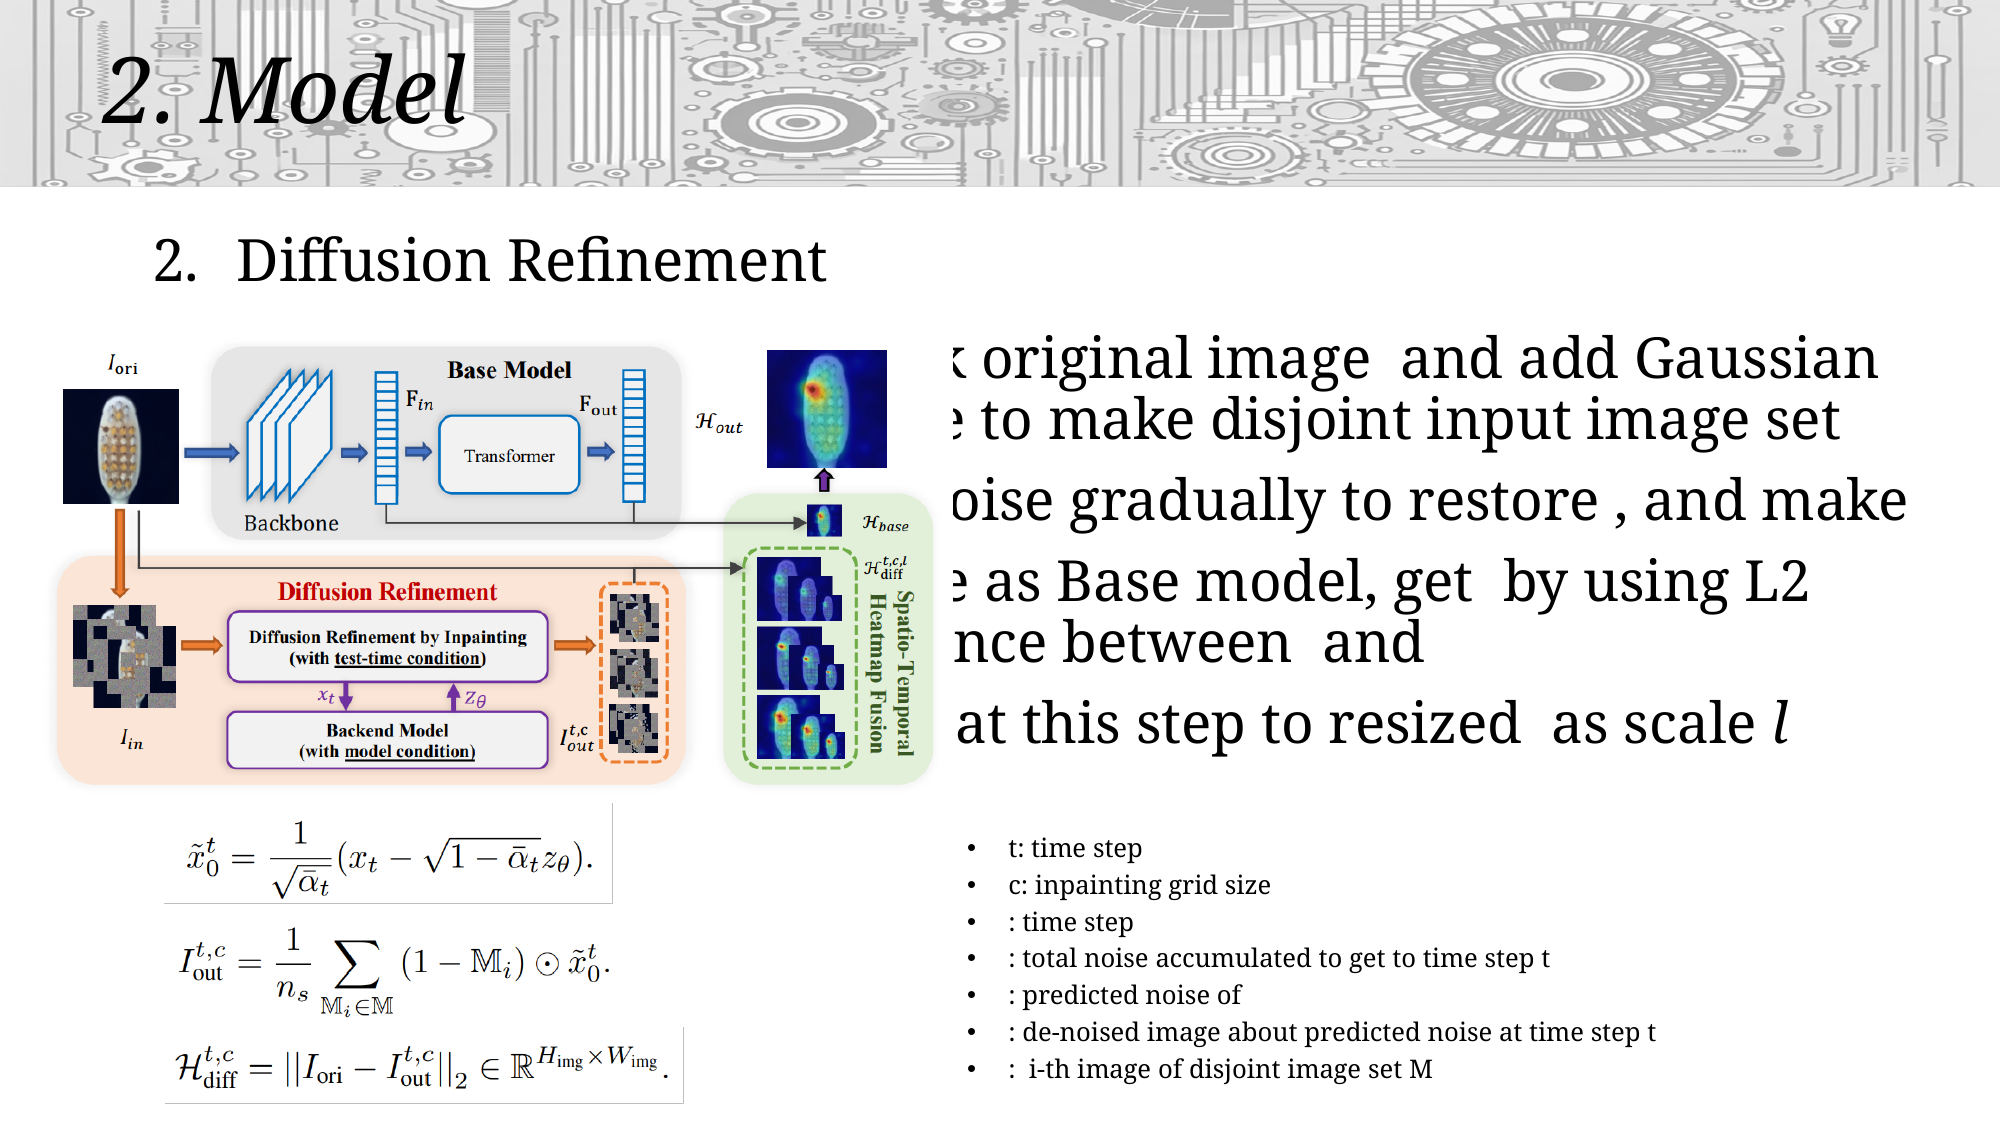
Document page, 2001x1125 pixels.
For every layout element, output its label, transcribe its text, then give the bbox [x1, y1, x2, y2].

picture [37, 331, 953, 794]
picture [164, 916, 684, 1104]
text_box [1814, 0, 2000, 188]
text_box [0, 0, 88, 188]
text_box Diffusion Refinement [137, 223, 1863, 1050]
text_box 2. Model [88, 0, 1814, 188]
picture [164, 803, 613, 904]
